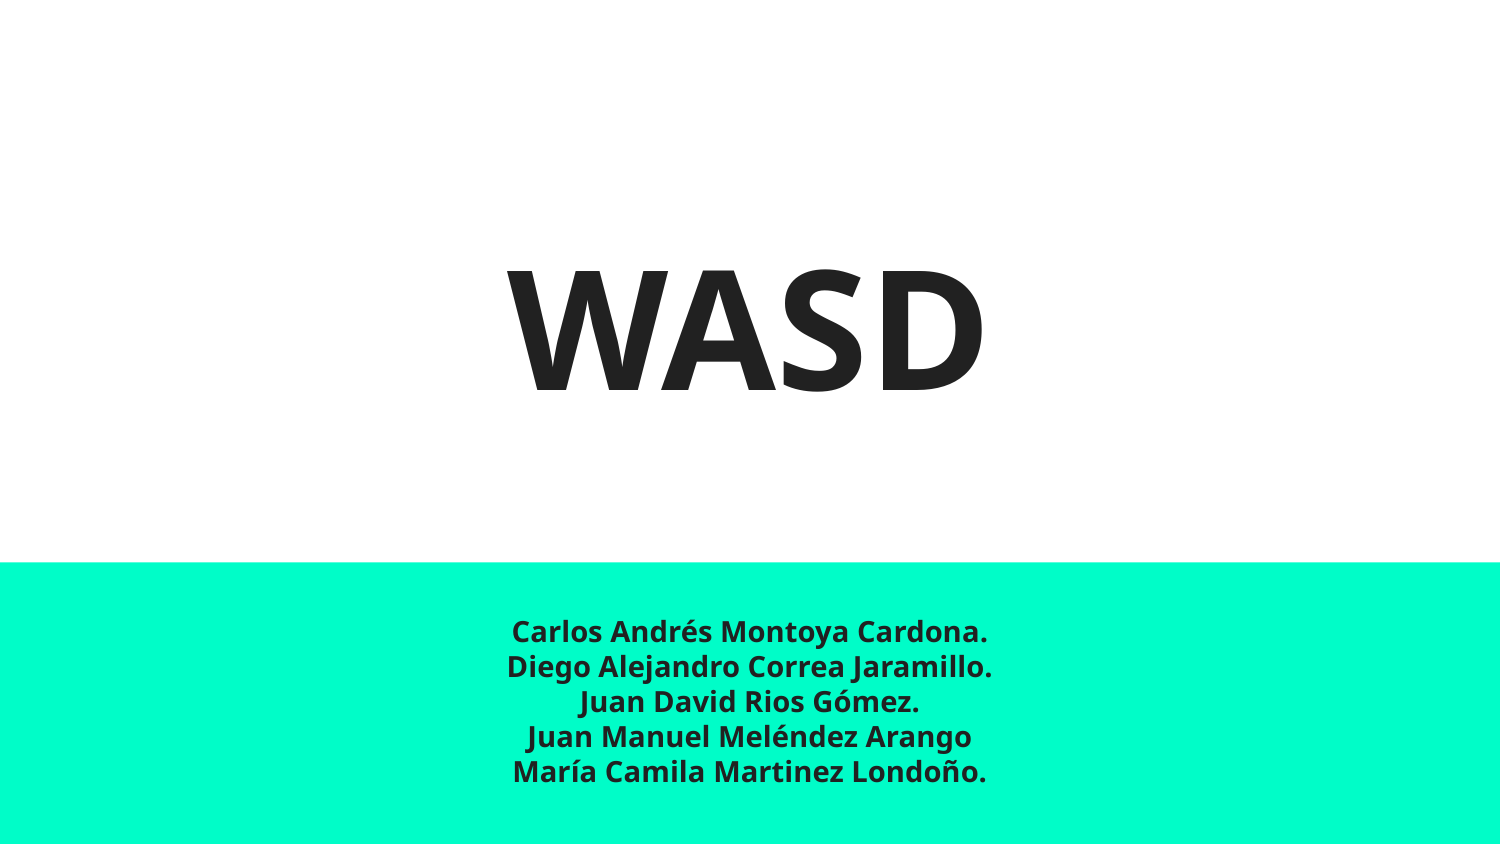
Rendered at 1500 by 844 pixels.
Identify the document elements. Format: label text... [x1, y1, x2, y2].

subtitle Carlos Andrés Montoya Cardona. Diego Alejandro Correa Jaramillo. Juan David Rios Gómez. Juan Manuel Meléndez Arango María Camila Martinez Londoño. [51, 583, 1449, 818]
title WASD [51, 152, 1449, 496]
